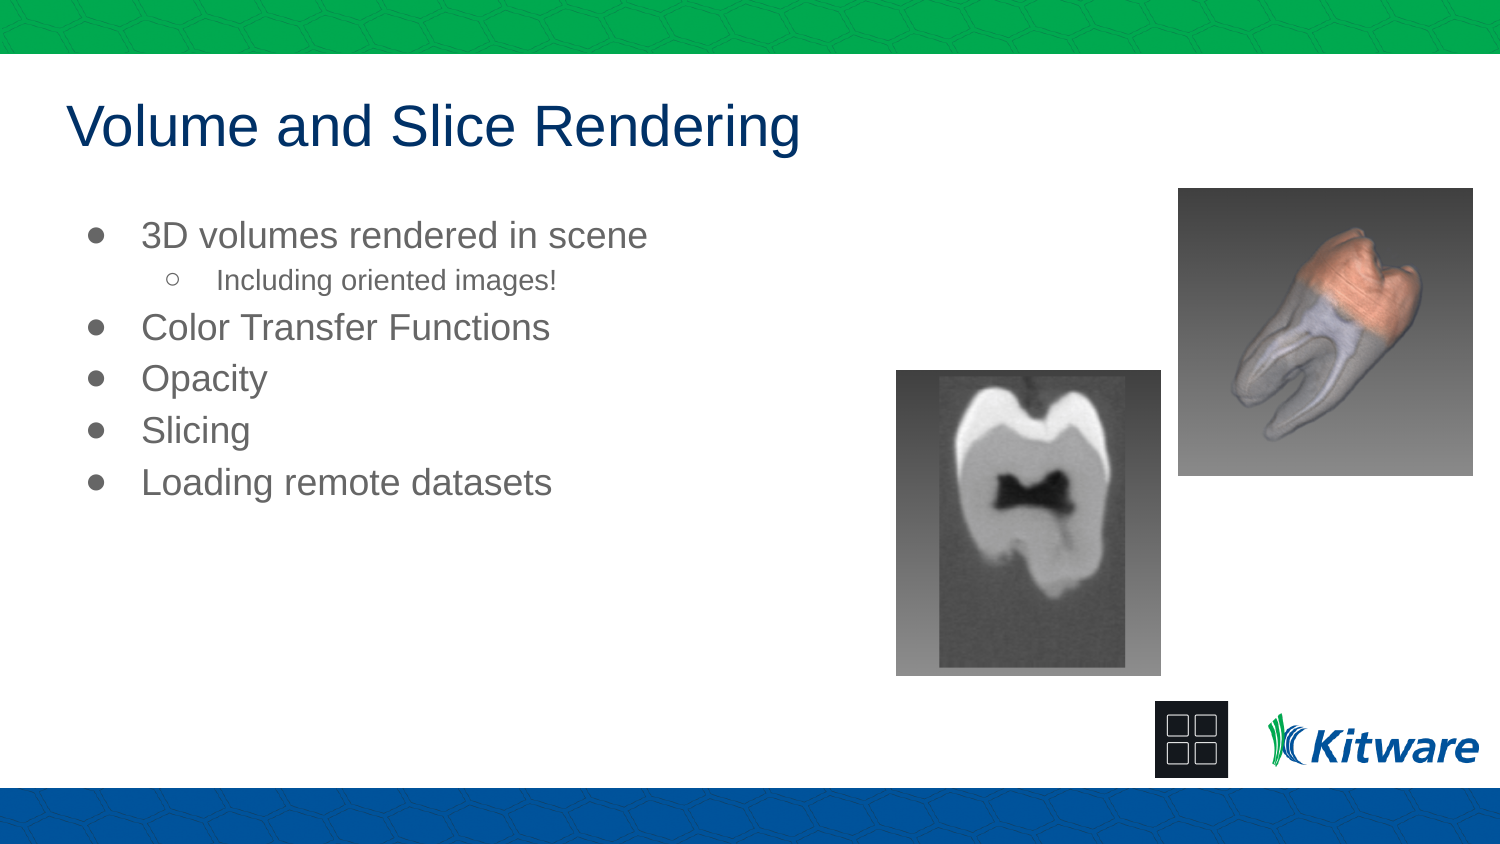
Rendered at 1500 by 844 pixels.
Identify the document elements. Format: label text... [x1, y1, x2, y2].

picture [0, 0, 1500, 844]
title Volume and Slice Rendering [51, 72, 1449, 167]
list 3D volumes rendered in scene Including oriented images! Color Transfer Functions Opacity Slicing Loading remote datasets [51, 189, 1449, 750]
